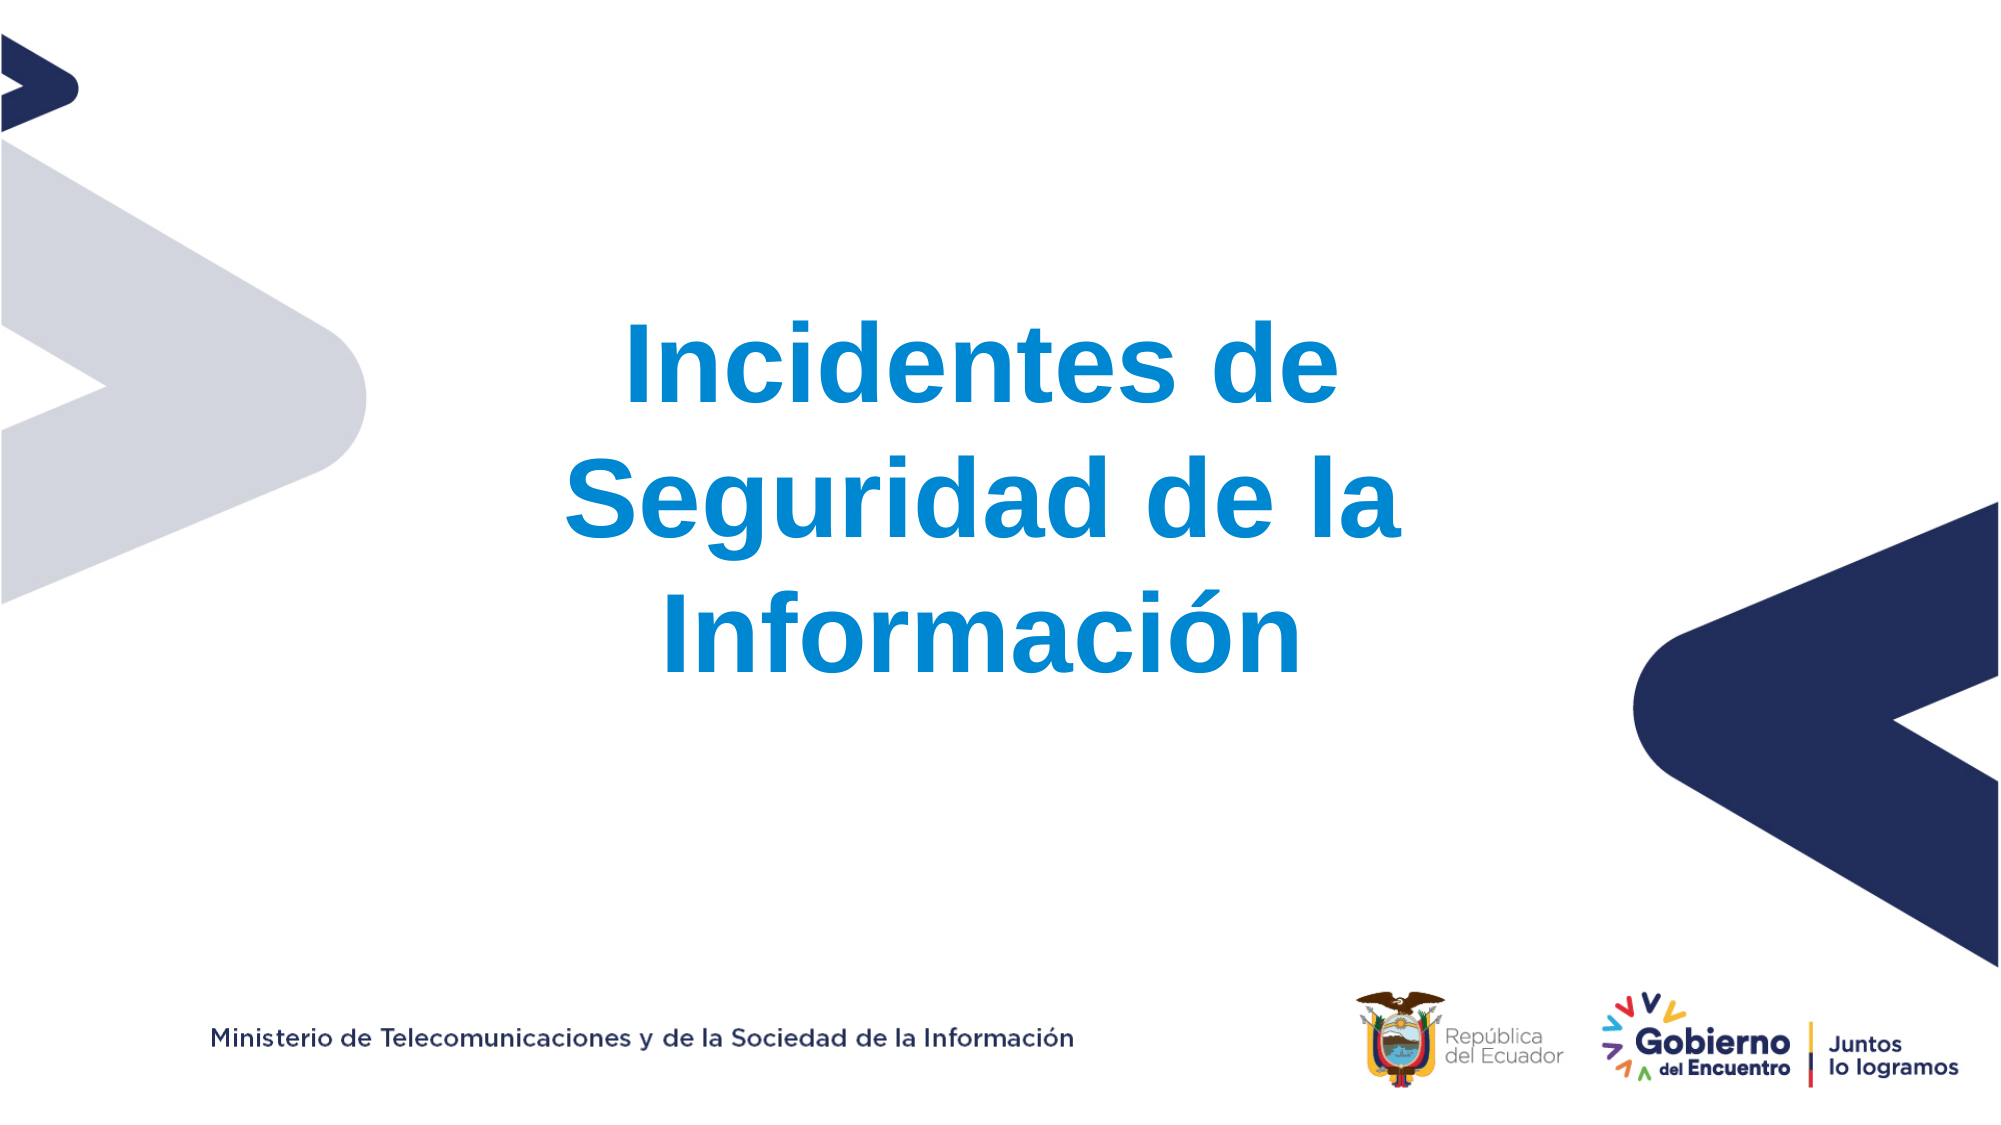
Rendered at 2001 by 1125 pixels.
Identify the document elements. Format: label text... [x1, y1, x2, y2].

picture [1, 0, 1999, 1125]
text_box Incidentes de Seguridad de la Información [321, 282, 1644, 703]
